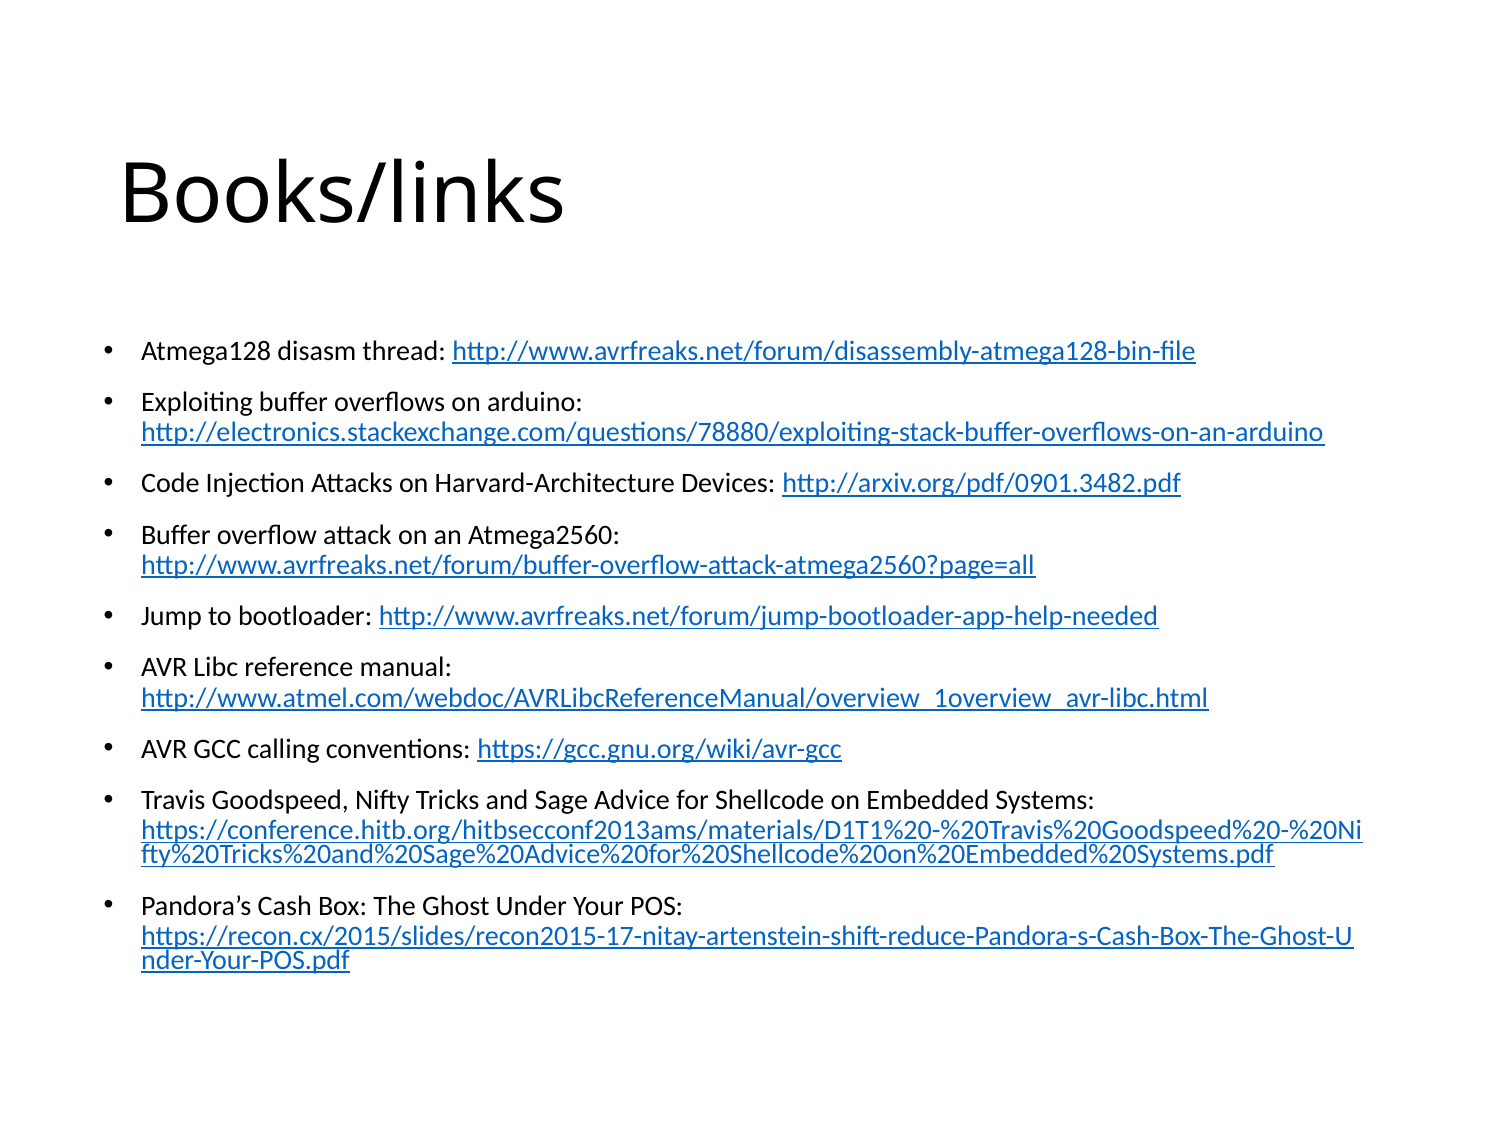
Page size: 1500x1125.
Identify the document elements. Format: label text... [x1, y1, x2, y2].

title Books/links [103, 114, 1397, 278]
list Atmega128 disasm thread: http://www.avrfreaks.net/forum/disassembly-atmega128-bin-file Exploiting buffer overflows on arduino: http://electronics.stackexchange.com/questions/78880/exploiting-stack-buffer-overflows-on-an-arduino Code Injection Attacks on Harvard-Architecture Devices: http://arxiv.org/pdf/0901.3482.pdf Buffer overflow attack on an Atmega2560: http://www.avrfreaks.net/forum/buffer-overflow-attack-atmega2560?page=all Jump to bootloader: http://www.avrfreaks.net/forum/jump-bootloader-app-help-needed AVR Libc reference manual: http://www.atmel.com/webdoc/AVRLibcReferenceManual/overview_1overview_avr-libc.html AVR GCC calling conventions: https://gcc.gnu.org/wiki/avr-gcc Travis Goodspeed, Nifty Tricks and Sage Advice for Shellcode on Embedded Systems: https://conference.hitb.org/hitbsecconf2013ams/materials/D1T1%20-%20Travis%20Goodspeed%20-%20Nifty%20Tricks%20and%20Sage%20Advice%20for%20Shellcode%20on%20Embedded%20Systems.pdf Pandora’s Cash Box: The Ghost Under Your POS: https://recon.cx/2015/slides/recon2015-17-nitay-artenstein-shift-reduce-Pandora-s-Cash-Box-The-Ghost-Under-Your-POS.pdf [88, 274, 1383, 771]
